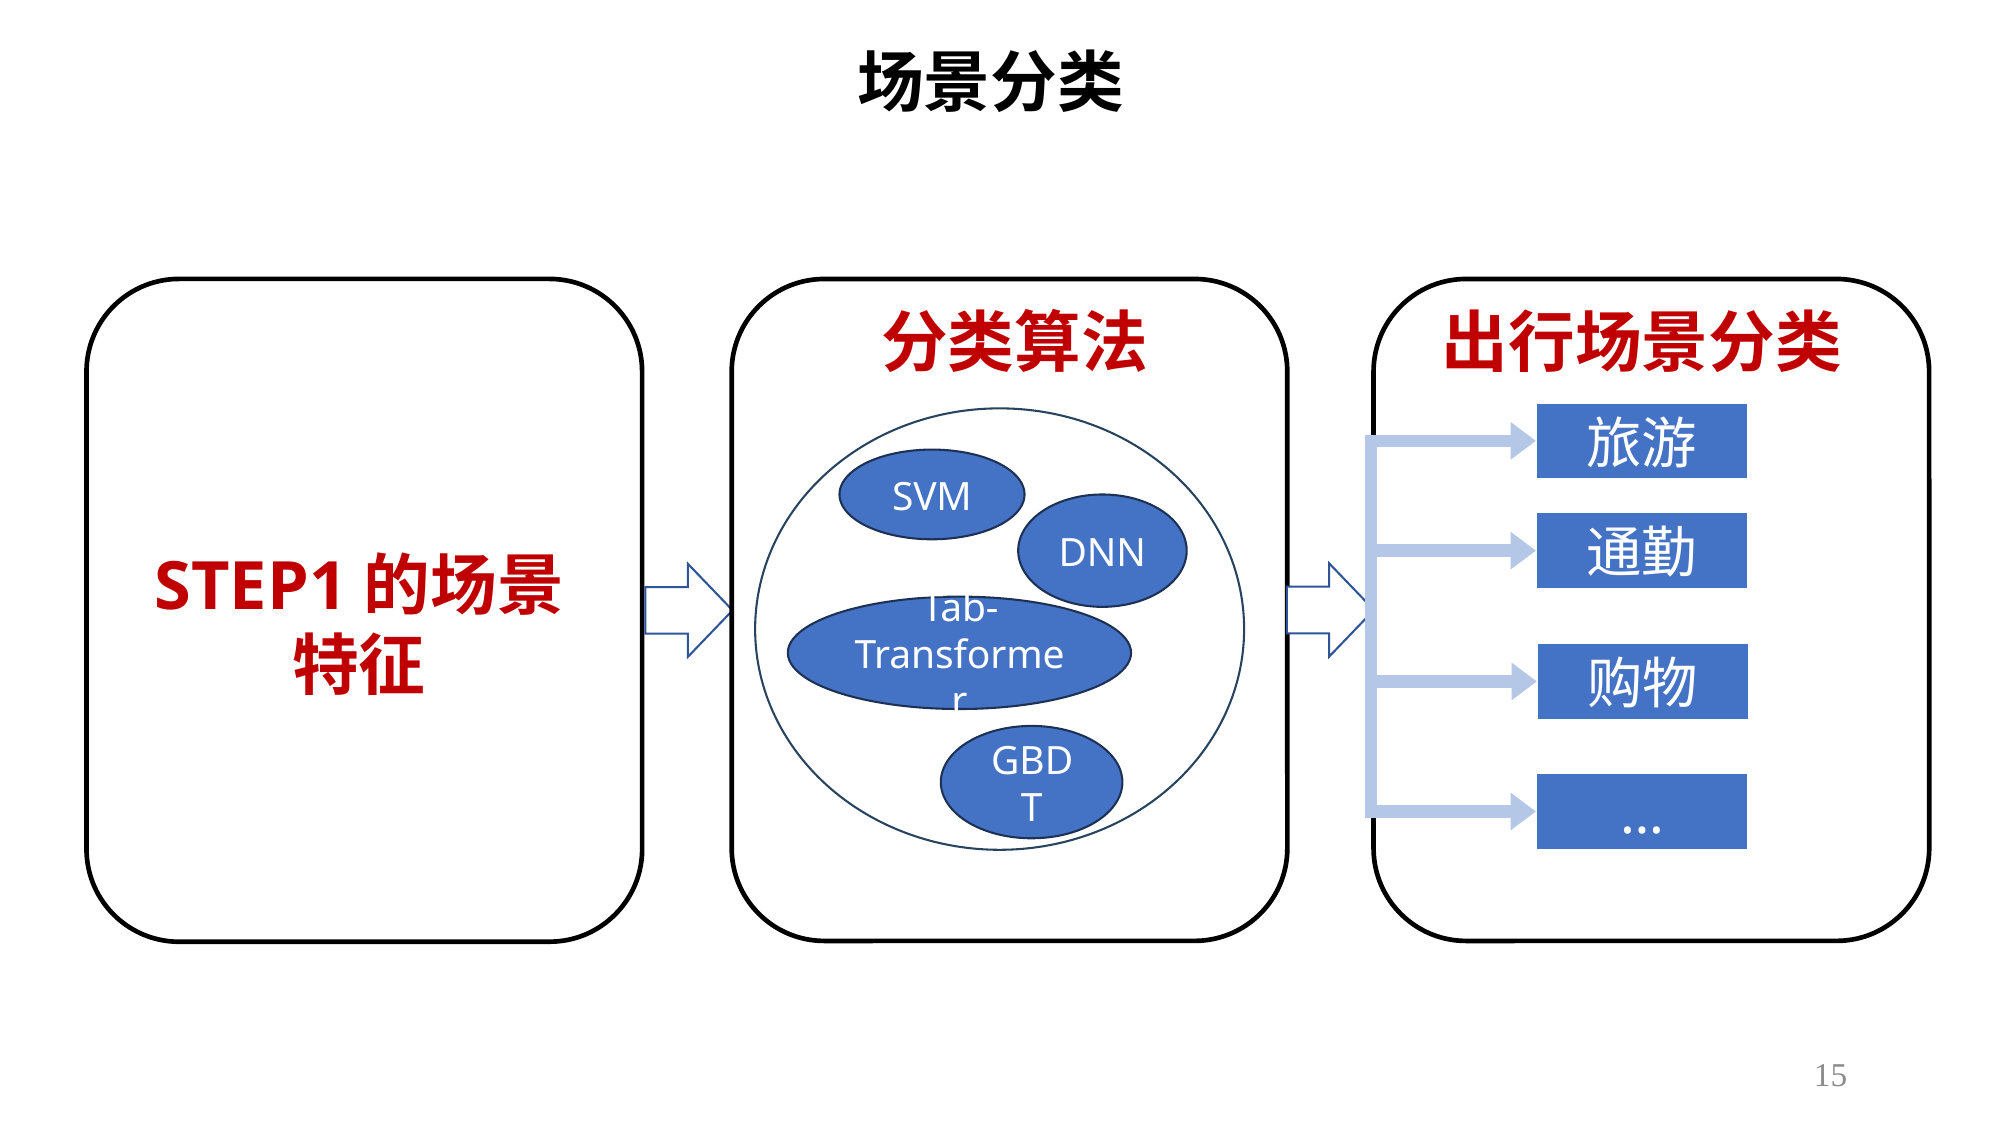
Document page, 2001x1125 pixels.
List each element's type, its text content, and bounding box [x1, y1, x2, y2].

slide_number 15 [1412, 1042, 1863, 1103]
text_box 场景分类 [842, 32, 1173, 128]
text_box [86, 278, 1930, 942]
